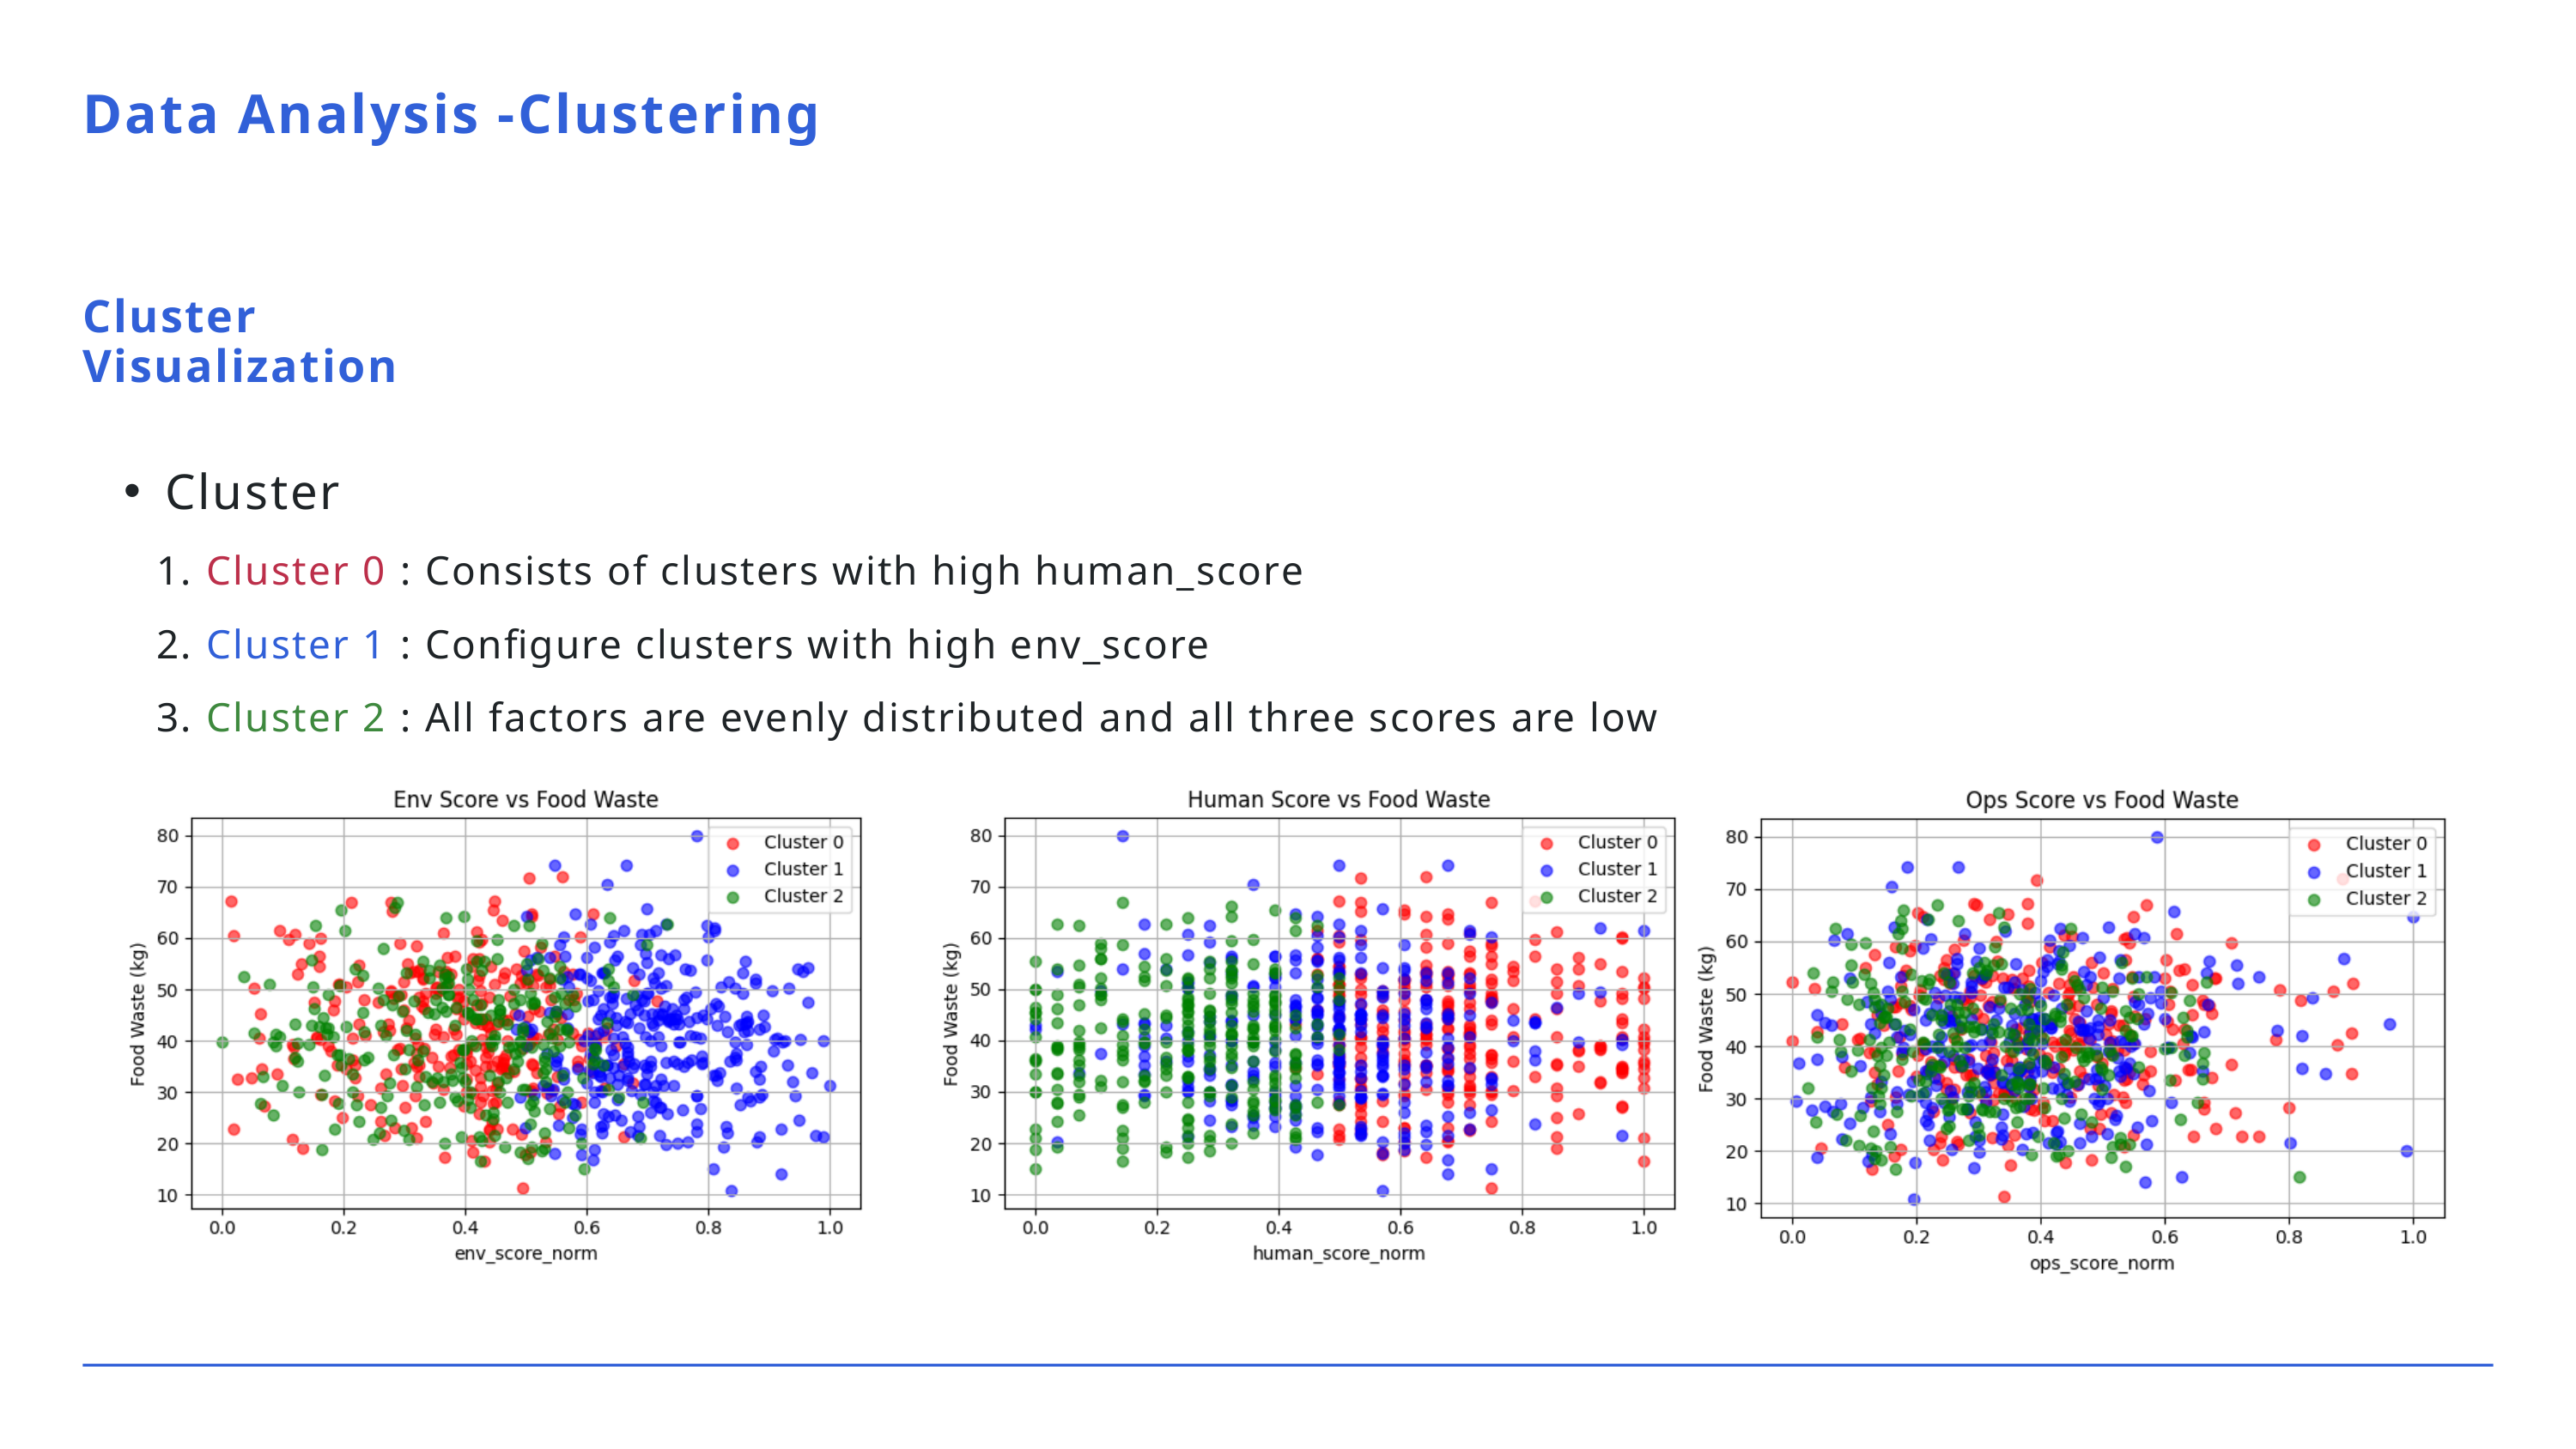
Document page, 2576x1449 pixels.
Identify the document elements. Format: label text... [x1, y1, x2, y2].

text_box Cluster Visualization [82, 293, 587, 391]
text_box Cluster 1. Cluster 0 : Consists of clusters with high human_score 2. Cluster 1 : Configure clusters with high env_score 3. Cluster 2 : All factors are evenly distributed and all three scores are low [82, 428, 1805, 810]
text_box Data Analysis -Clustering [82, 85, 827, 145]
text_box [118, 777, 2458, 1288]
